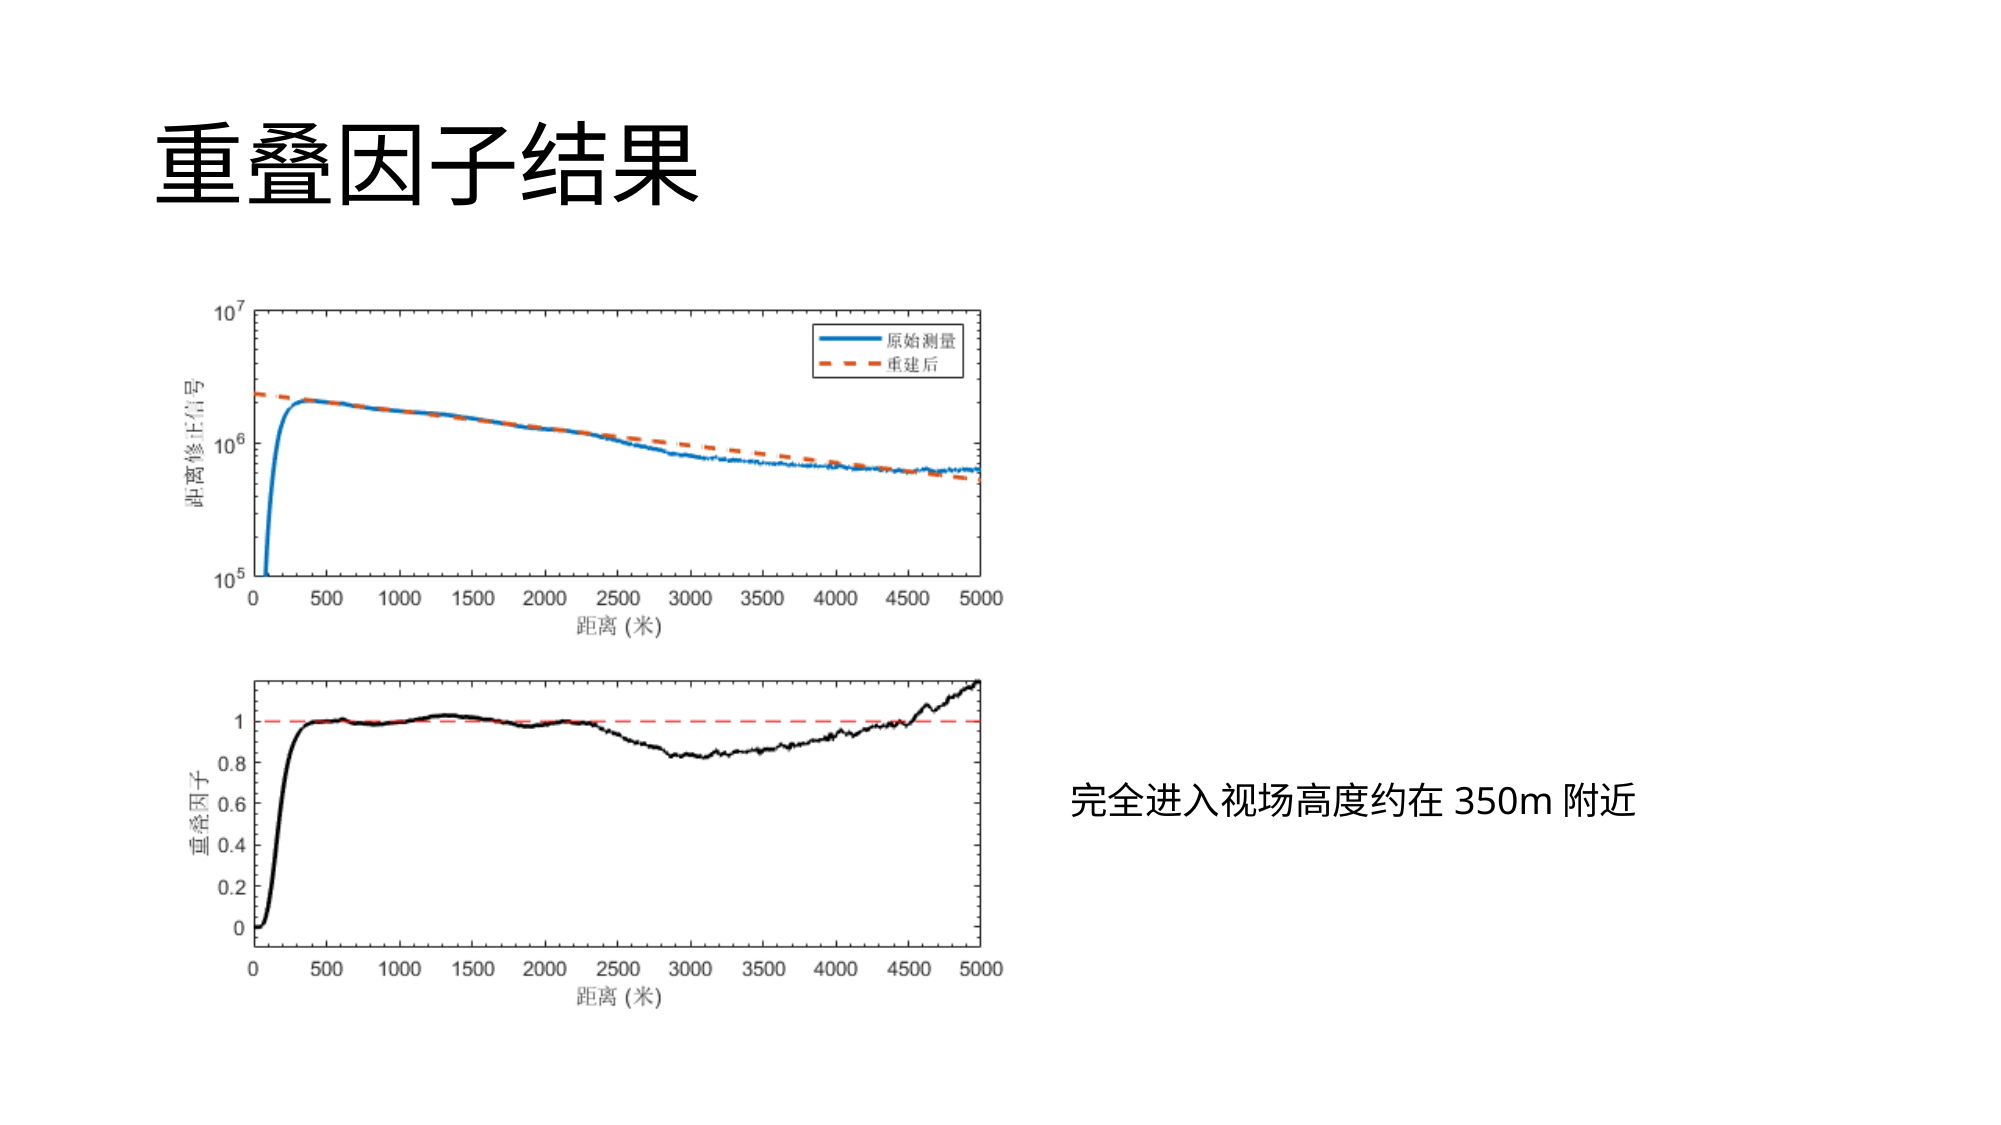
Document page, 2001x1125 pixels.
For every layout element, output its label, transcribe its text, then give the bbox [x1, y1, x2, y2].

title 重叠因子结果 [137, 59, 1863, 278]
picture [168, 277, 1019, 1034]
text_box 完全进入视场高度约在350m附近 [1055, 769, 1653, 830]
